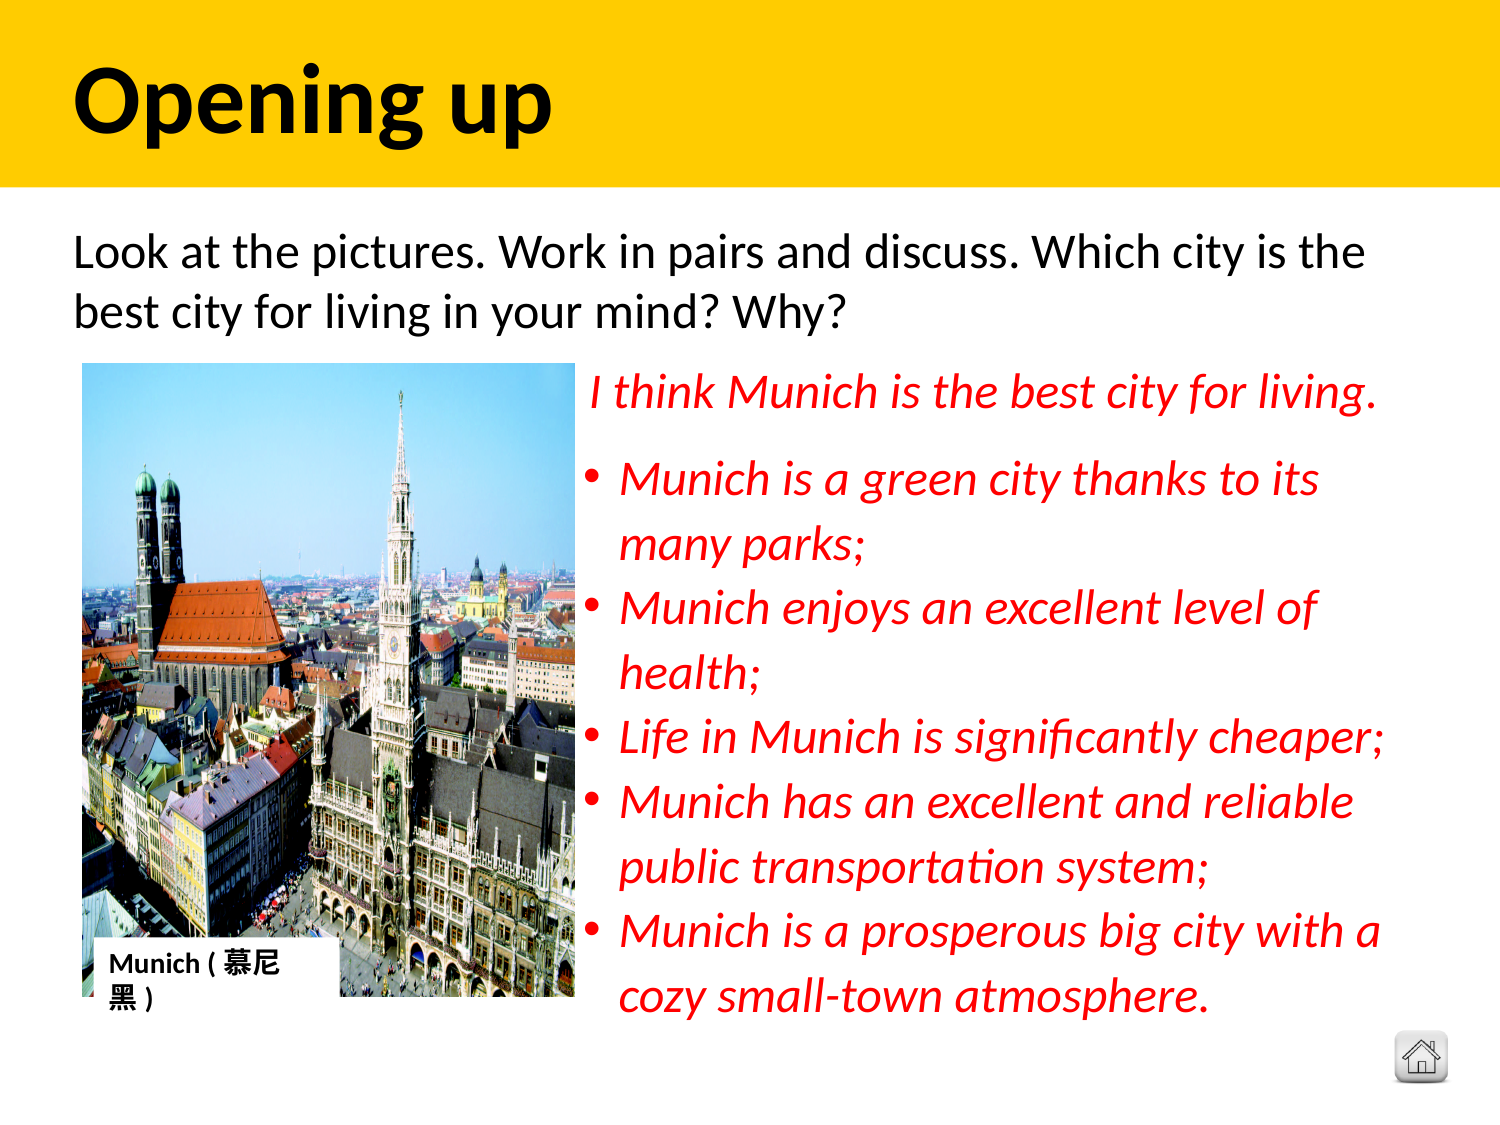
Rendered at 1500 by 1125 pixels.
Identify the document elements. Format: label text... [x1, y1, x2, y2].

text_box Opening up [0, 0, 1500, 190]
text_box Look at the pictures. Work in pairs and discuss. Which city is the best city for living in your mind? Why? [58, 210, 1465, 346]
text_box Munich is a green city thanks to its many parks; Munich enjoys an excellent level of health; Life in Munich is significantly cheaper; Munich has an excellent and reliable public transportation system; Munich is a prosperous big city with a cozy small-town atmosphere. [562, 433, 1418, 1075]
text_box I think Munich is the best city for living. [574, 351, 1465, 427]
picture [1382, 1019, 1460, 1097]
text_box Munich (慕尼黑) [92, 1004, 342, 1024]
picture [81, 362, 575, 997]
